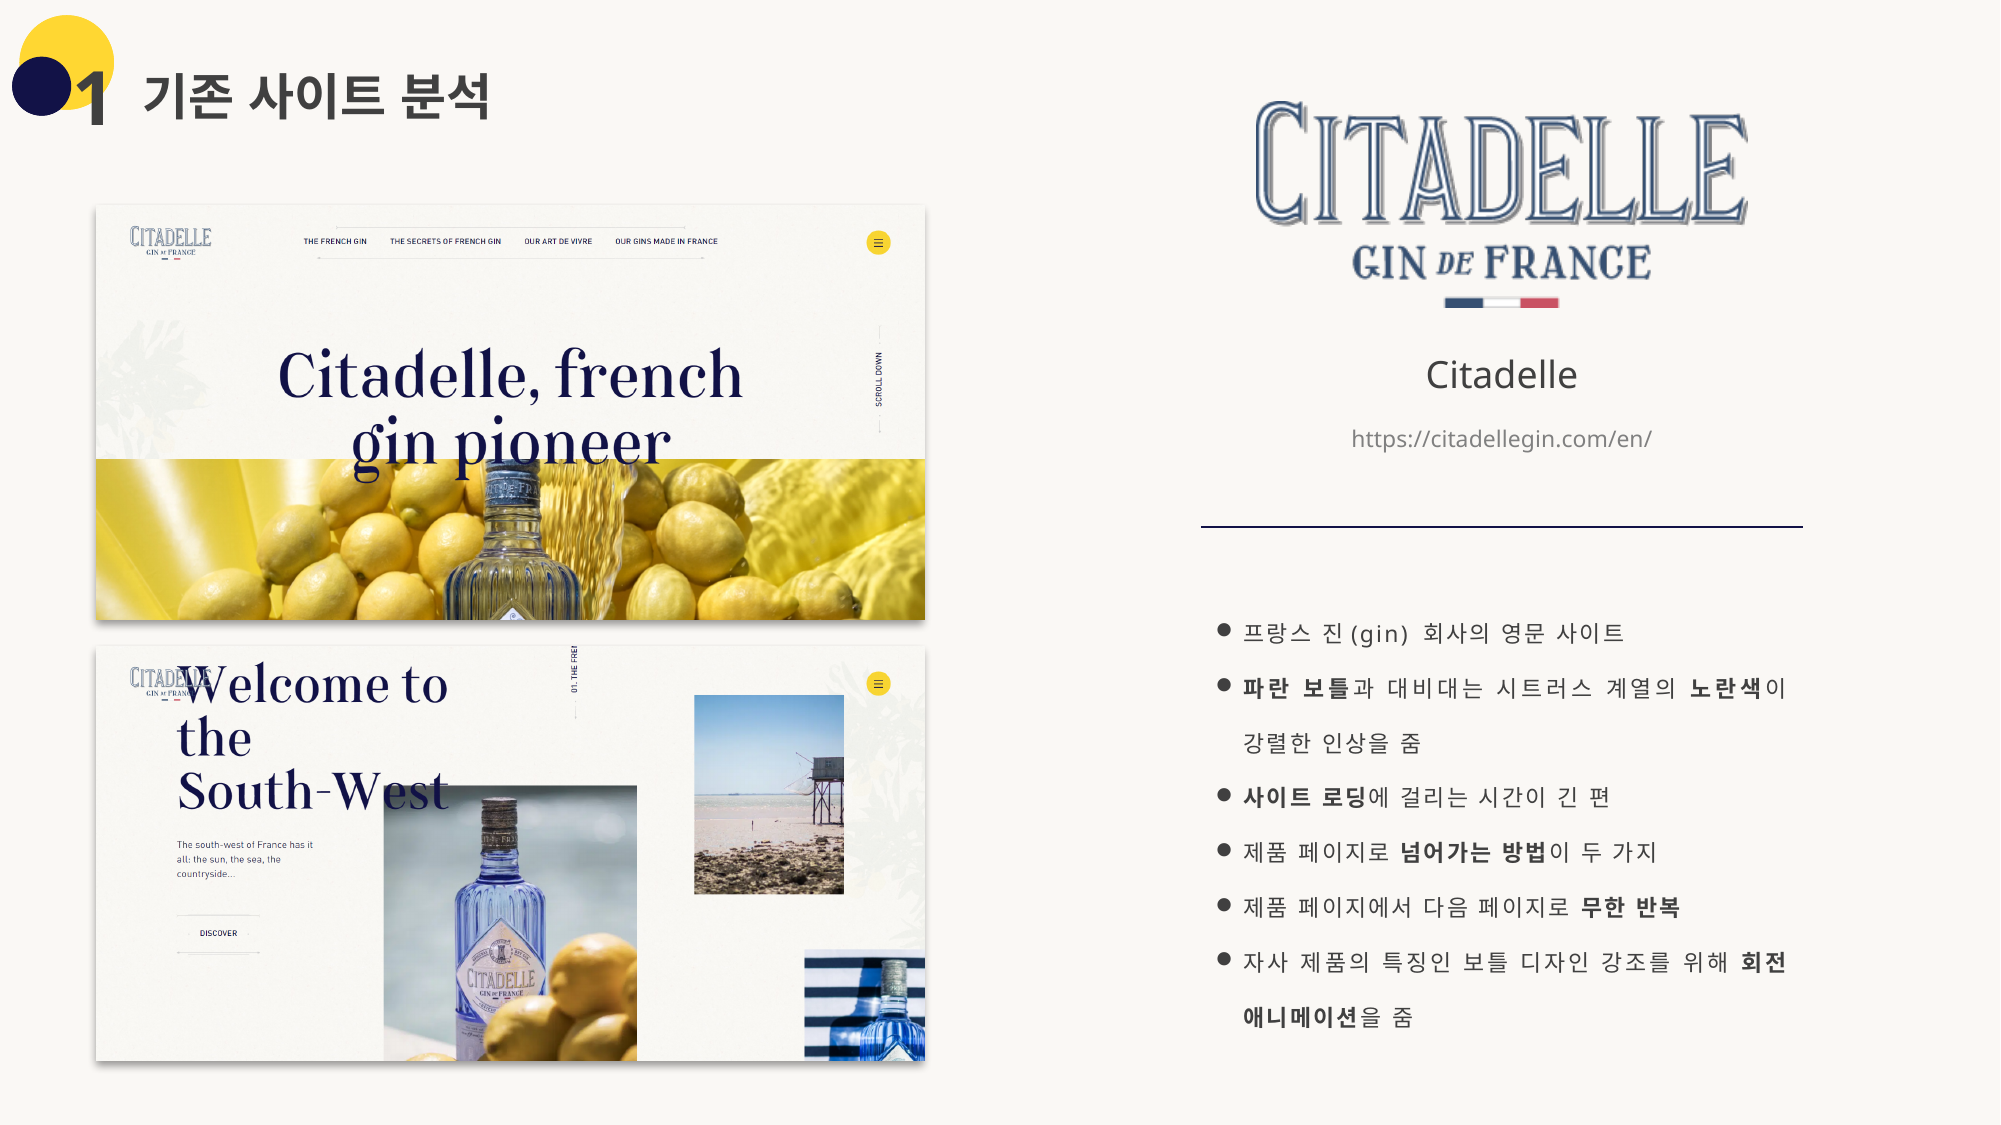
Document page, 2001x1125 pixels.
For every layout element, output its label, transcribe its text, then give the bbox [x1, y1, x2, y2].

text_box 1 [57, 42, 131, 148]
picture [1256, 101, 1748, 309]
text_box 기존 사이트 분석 [131, 58, 508, 134]
text_box 프랑스 진(gin) 회사의 영문 사이트 파란 보틀과 대비대는 시트러스 계열의 노란색이 강렬한 인상을 줌 사이트 로딩에 걸리는 시간이 긴 편 제품 페이지로 넘어가는 방법이 두 가지 제품 페이지에서 다음 페이지로 무한 반복 자사 제품의 특징인 보틀 디자인 강조를 위해 회전 애니메이션을 줌 [1200, 584, 1804, 1039]
picture [96, 205, 925, 620]
text_box [11, 55, 57, 117]
text_box Citadelle [1410, 343, 1594, 403]
text_box https://citadellegin.com/en/ [1336, 417, 1668, 460]
picture [96, 646, 925, 1061]
text_box [18, 14, 111, 65]
